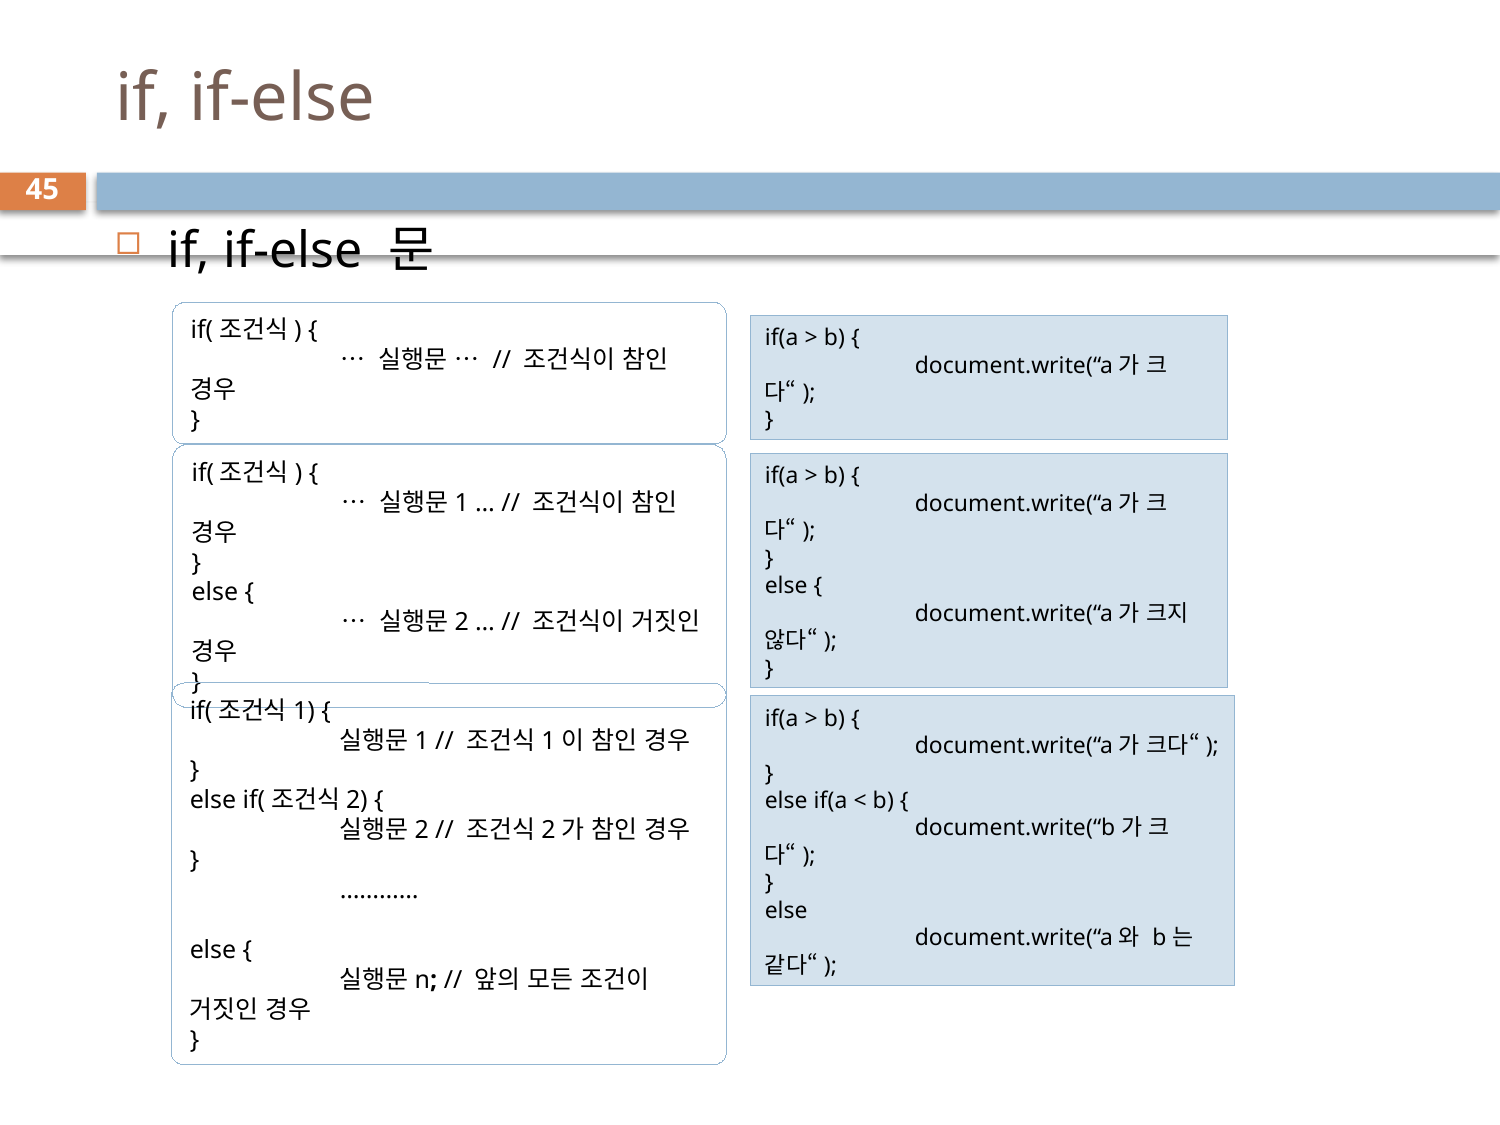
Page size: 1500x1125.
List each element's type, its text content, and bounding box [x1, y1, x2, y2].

slide_number 45 [0, 170, 87, 211]
title if, if-else [100, 37, 1438, 149]
text_box if(a > b) { document.write(“a가 크다“); } else if(a < b) { document.write(“b가 크다“); } else document.write(“a와 b는 같다“); [750, 695, 1235, 986]
text_box if(조건식) { … 실행문 … // 조건식이 참인 경우 } [172, 302, 727, 444]
text_box if(a > b) { document.write(“a가 크다“); } [750, 315, 1228, 440]
text_box if(조건식1) { 실행문1 // 조건식1이 참인 경우 } else if(조건식2) { 실행문2 // 조건식2가 참인 경우 } ………… else { 실행문n; // 앞의 모든 조건이 거짓인 경우 } [171, 682, 727, 1065]
text_box if(조건식) { … 실행문1 … // 조건식이 참인 경우 } else { … 실행문2 … // 조건식이 거짓인 경우 } [172, 444, 727, 693]
text_box if(a > b) { document.write(“a가 크다“); } else { document.write(“a가 크지 않다“); } [750, 453, 1228, 688]
list if, if-else 문 [100, 210, 1438, 1038]
